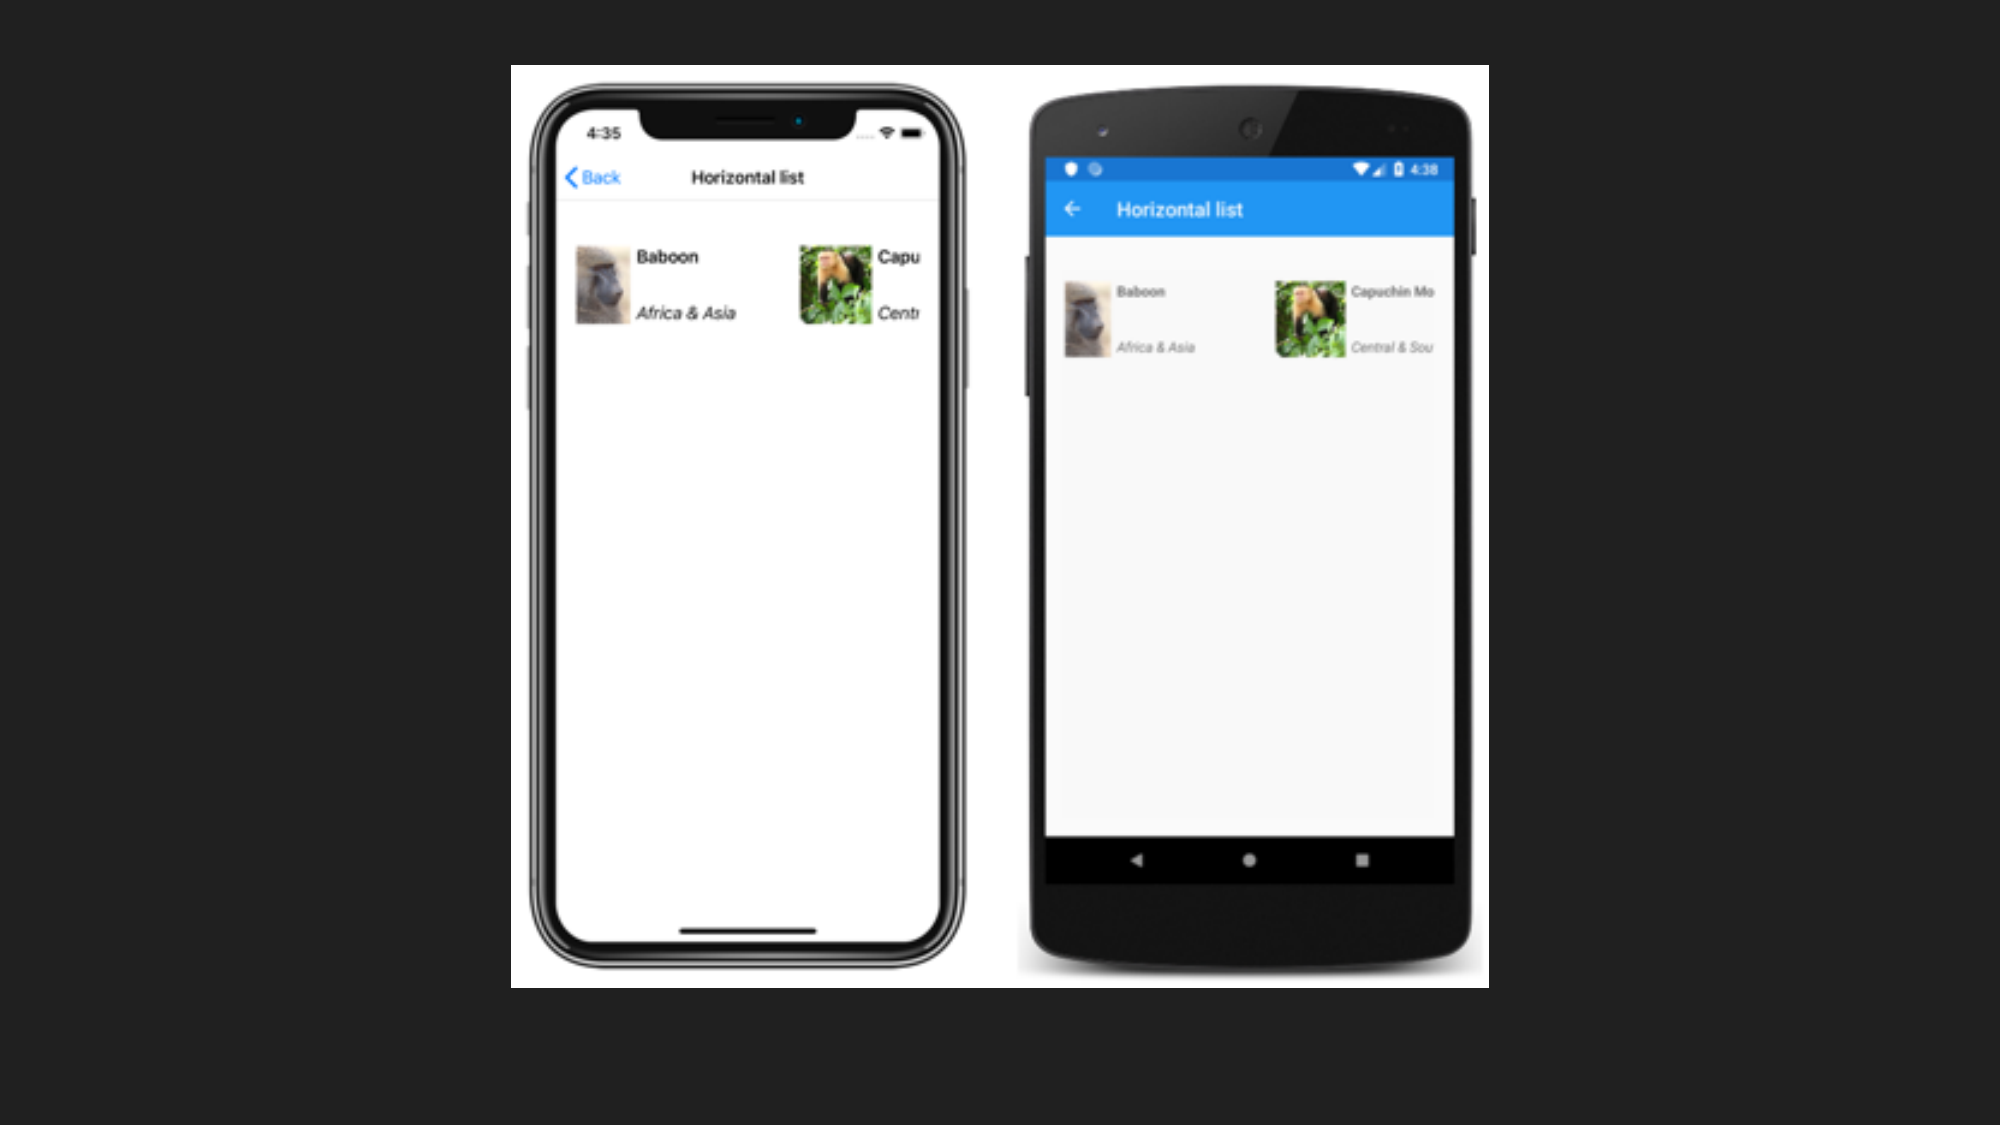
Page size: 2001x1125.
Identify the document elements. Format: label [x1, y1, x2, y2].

picture [511, 65, 1489, 988]
